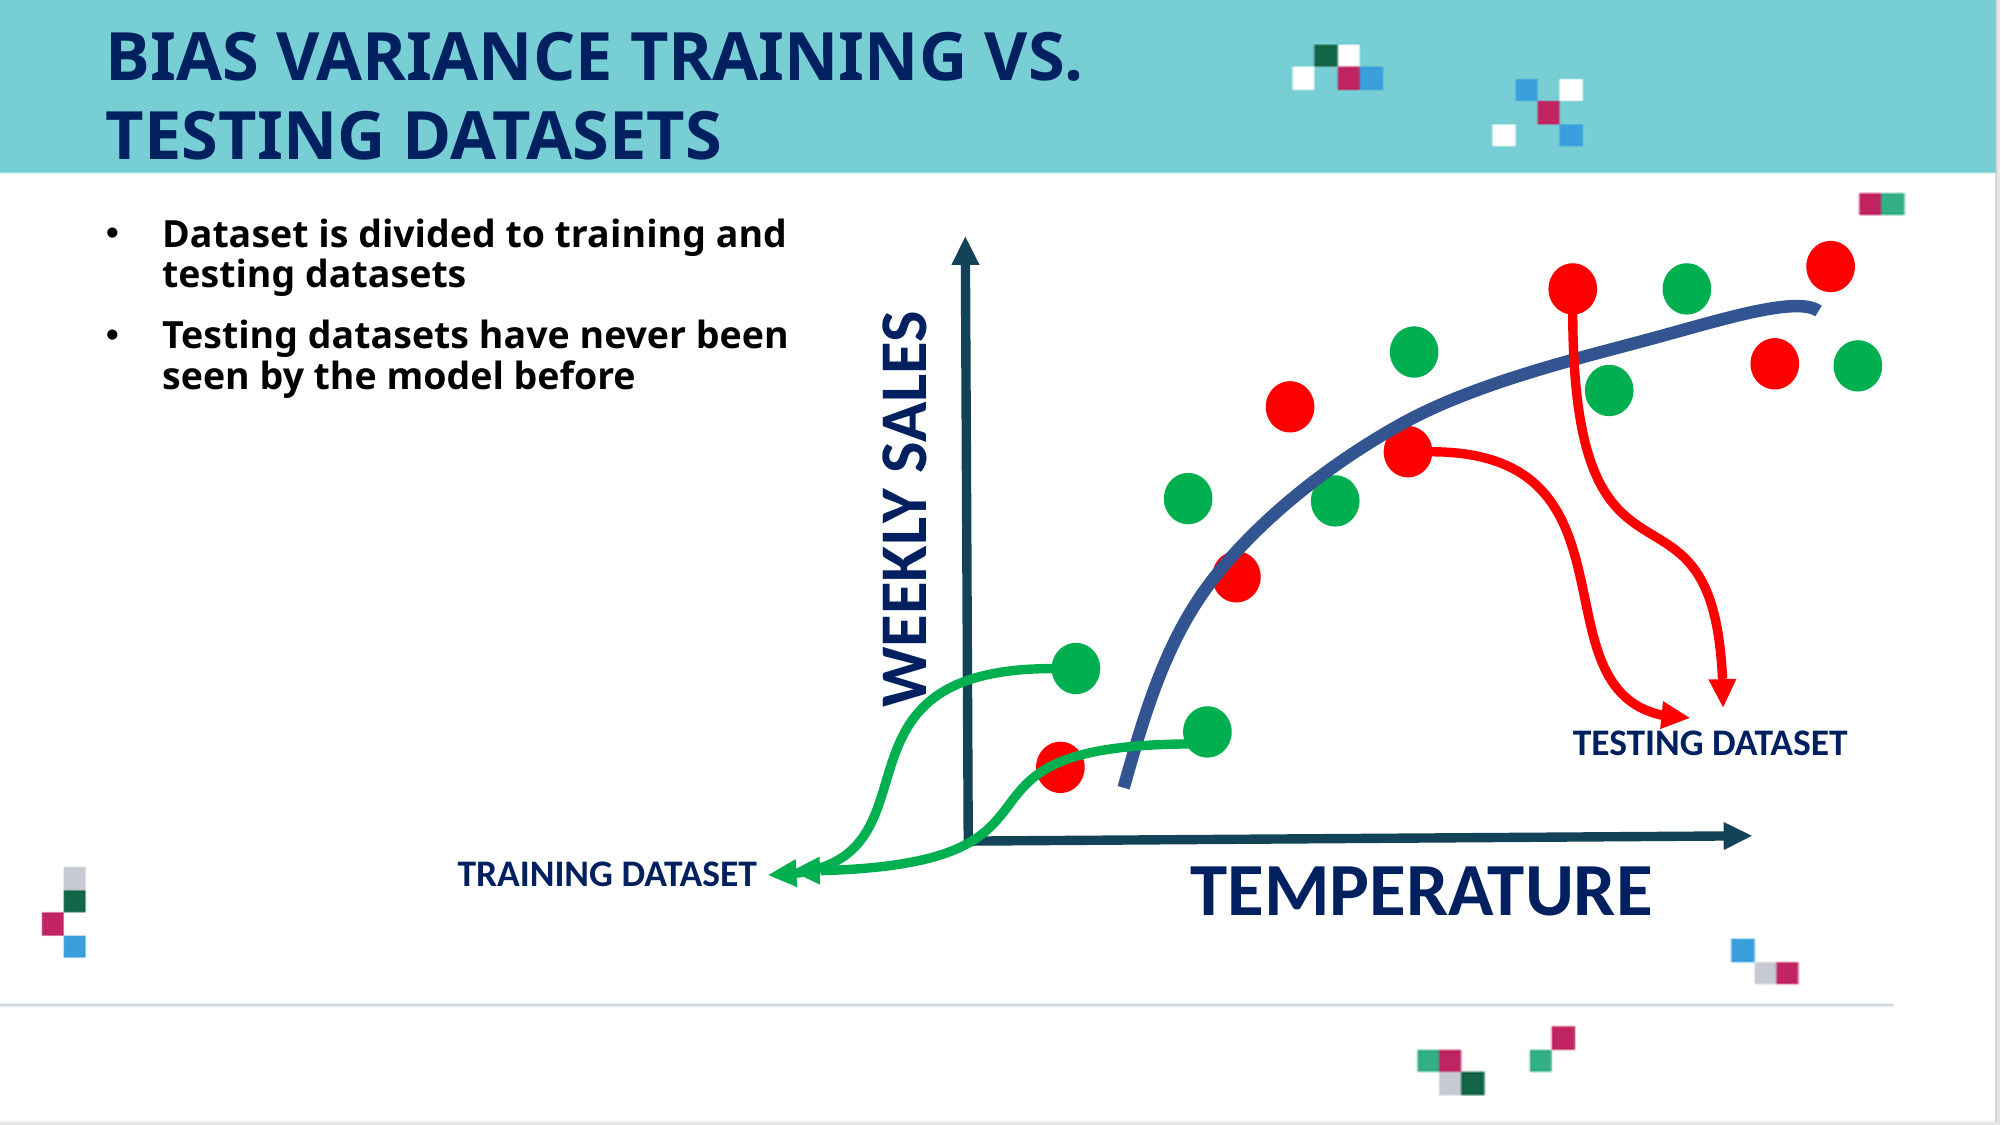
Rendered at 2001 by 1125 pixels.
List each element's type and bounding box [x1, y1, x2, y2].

text_box [965, 236, 969, 668]
text_box [1431, 451, 1690, 718]
picture [0, 0, 2000, 1125]
text_box [1196, 835, 1752, 842]
text_box [768, 668, 1053, 875]
text_box [1450, 435, 1845, 586]
text_box [791, 743, 1196, 872]
